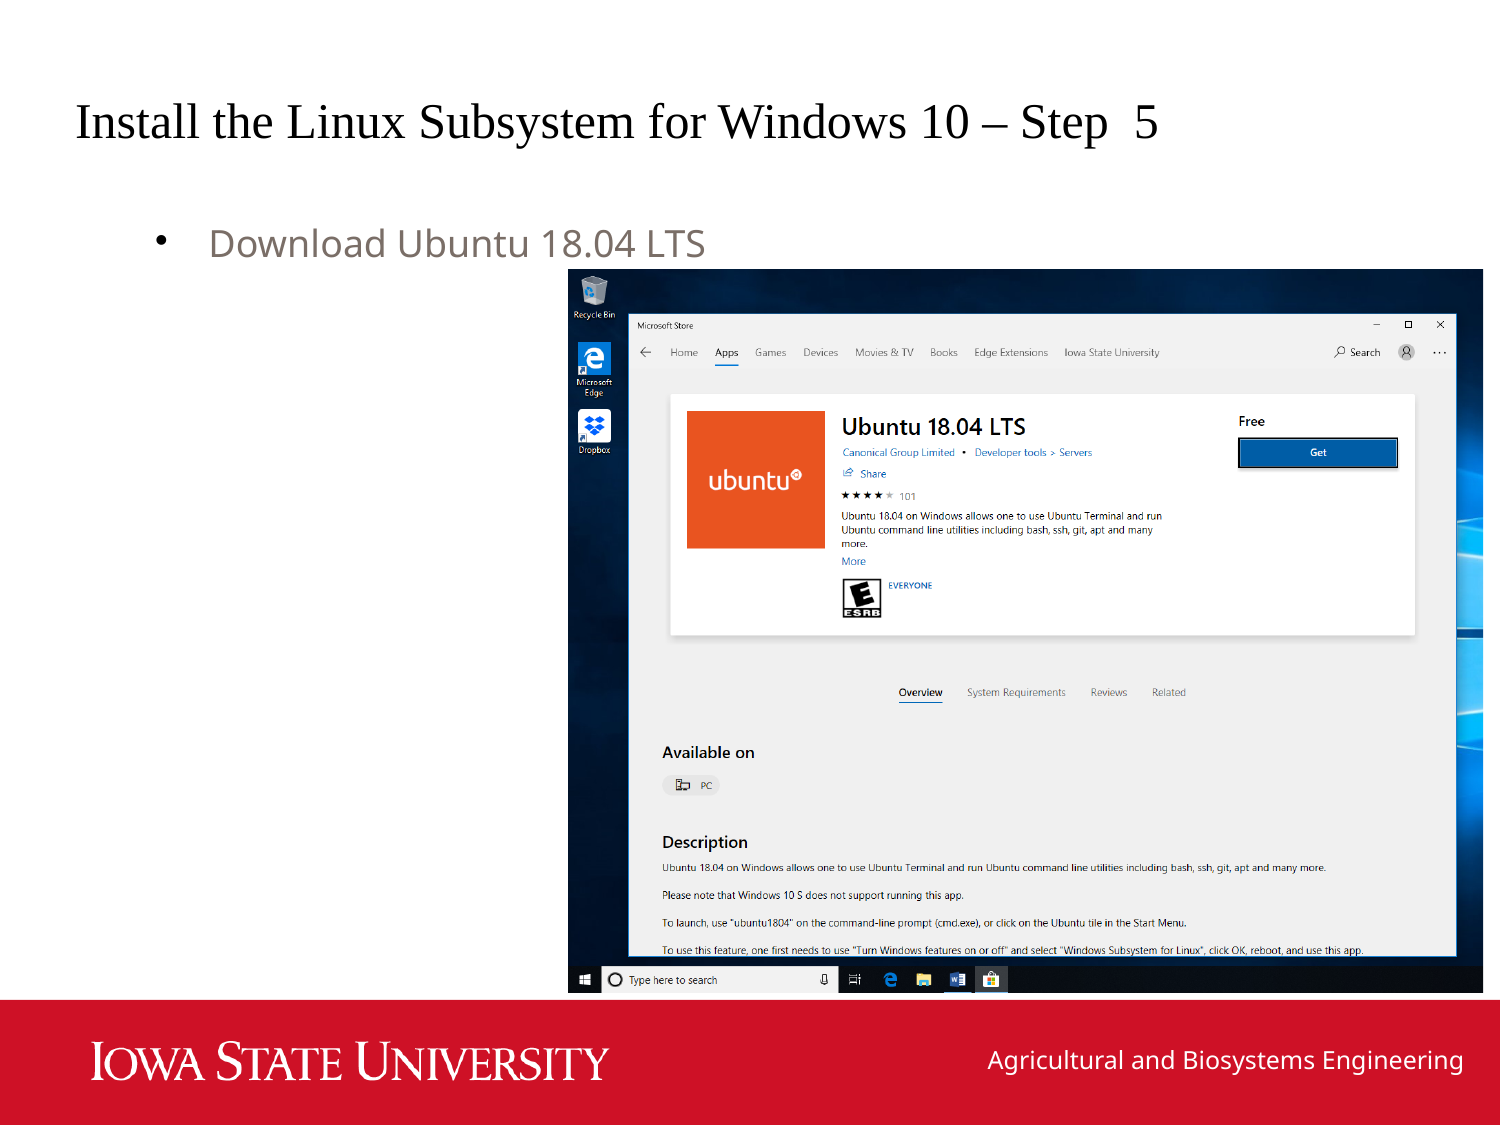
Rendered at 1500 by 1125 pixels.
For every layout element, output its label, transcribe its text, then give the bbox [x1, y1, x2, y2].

picture [75, 1024, 625, 1100]
text_box Download Ubuntu 18.04 LTS [137, 174, 1374, 953]
text_box Install the Linux Subsystem for Windows 10 – Step 5 [75, 24, 1350, 213]
picture [567, 269, 1484, 994]
